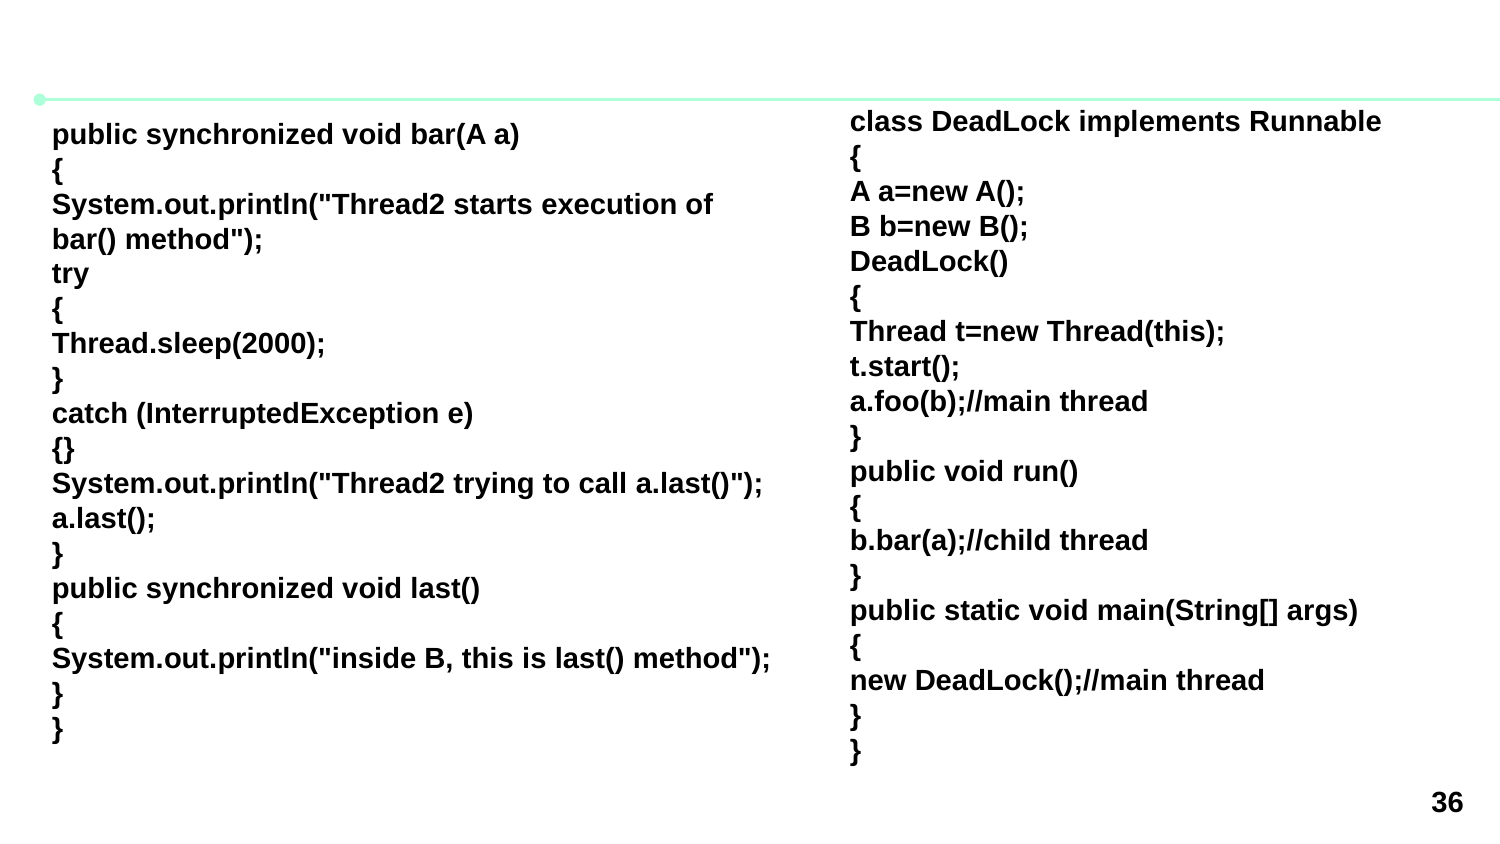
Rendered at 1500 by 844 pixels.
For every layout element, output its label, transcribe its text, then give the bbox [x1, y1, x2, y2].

text_box public synchronized void bar(A a) { System.out.println("Thread2 starts execution of bar() method"); try { Thread.sleep(2000); } catch (InterruptedException e) {} System.out.println("Thread2 trying to call a.last()"); a.last(); } public synchronized void last() { System.out.println("inside B, this is last() method"); } } [37, 107, 787, 752]
text_box class DeadLock implements Runnable { A a=new A(); B b=new B(); DeadLock() { Thread t=new Thread(this); t.start(); a.foo(b);//main thread } public void run() { b.bar(a);//child thread } public static void main(String[] args) { new DeadLock();//main thread } } [835, 94, 1500, 774]
text_box 36 [1416, 775, 1479, 826]
